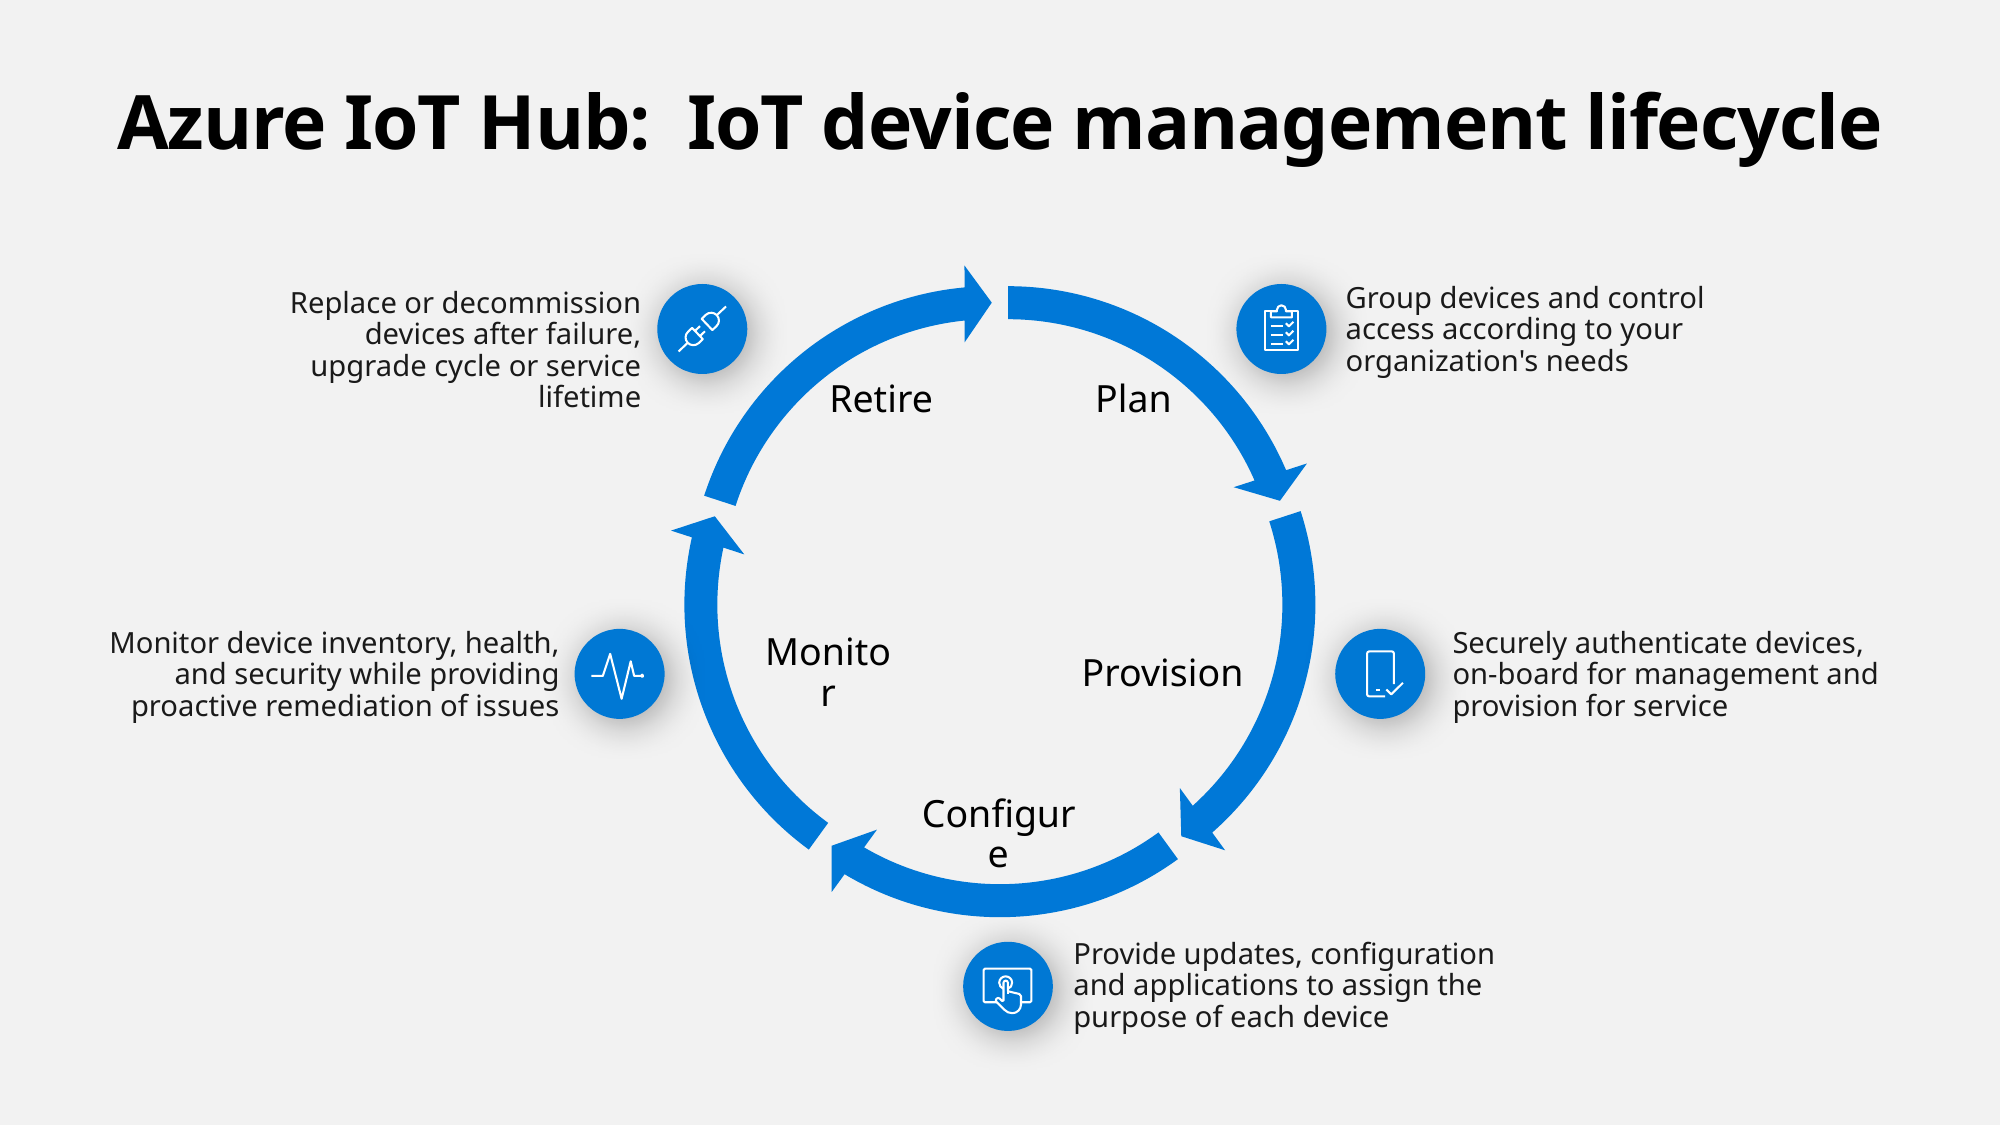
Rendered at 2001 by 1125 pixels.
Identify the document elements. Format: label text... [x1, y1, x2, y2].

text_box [242, 283, 662, 384]
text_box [94, 628, 665, 725]
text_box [962, 939, 1543, 1035]
title Azure IoT Hub: IoT device management lifecycle [96, 75, 1904, 166]
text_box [662, 263, 1338, 940]
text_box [1338, 283, 1708, 380]
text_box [1335, 628, 1885, 725]
